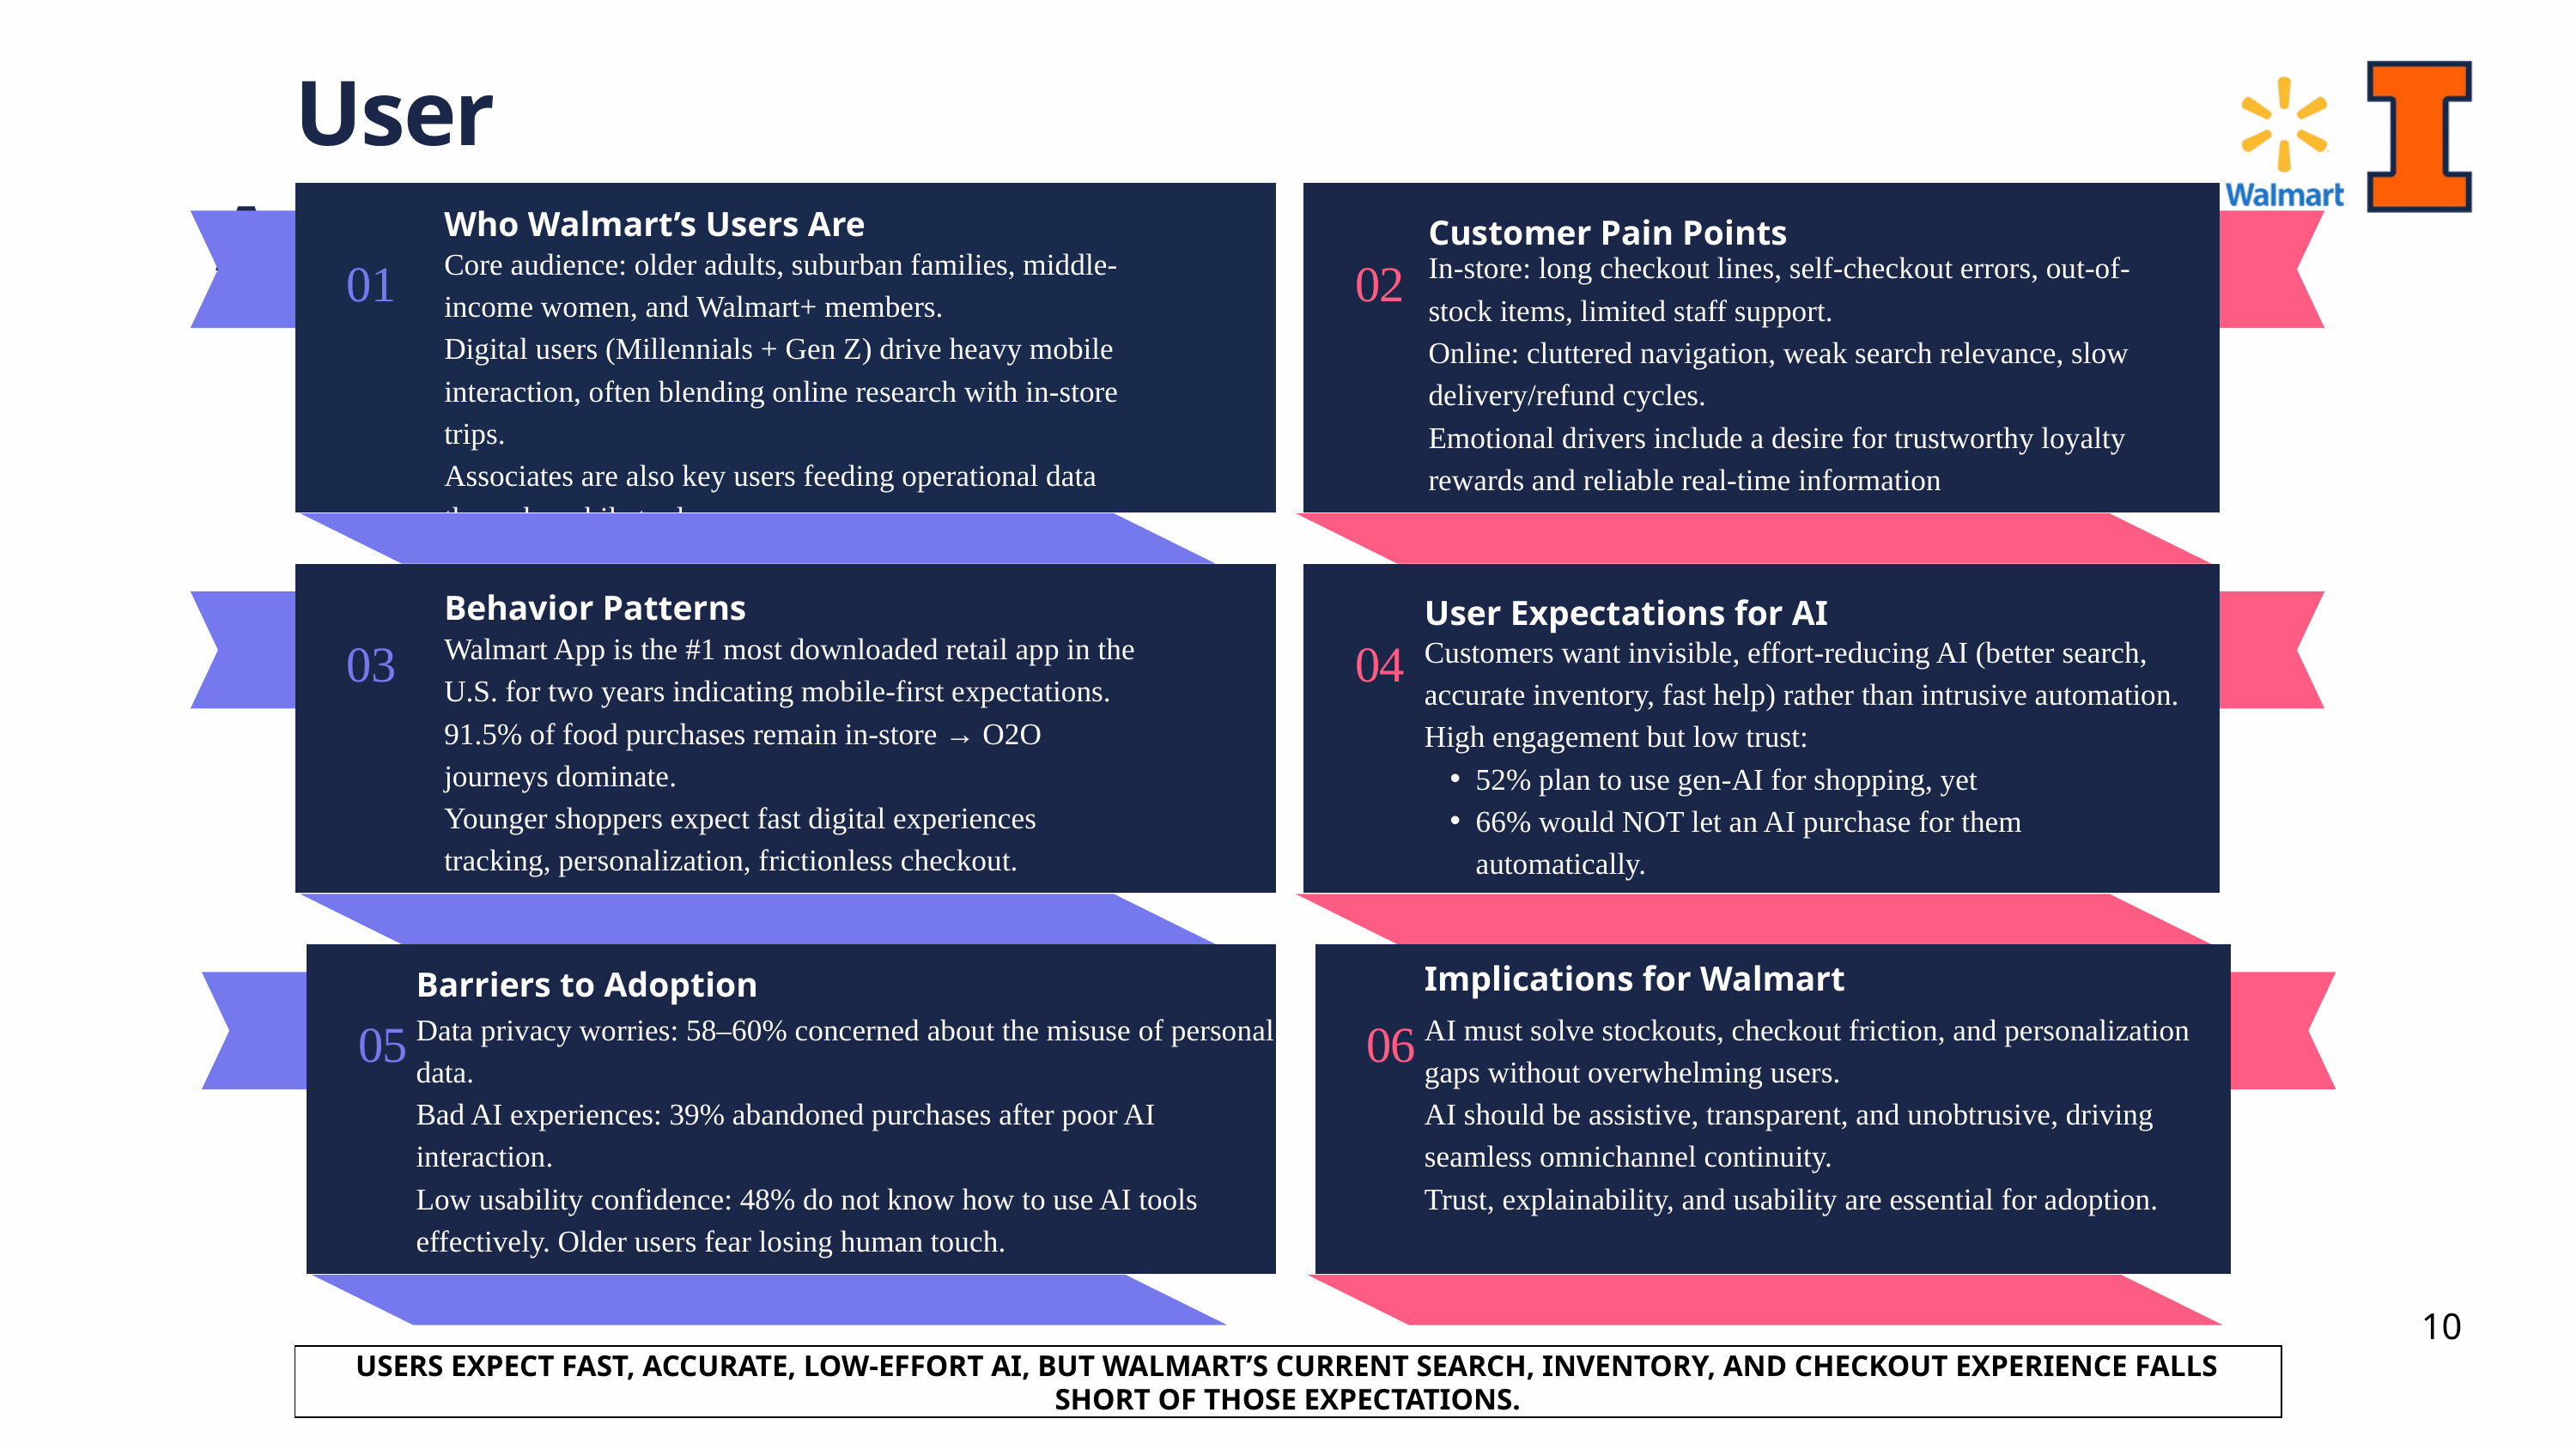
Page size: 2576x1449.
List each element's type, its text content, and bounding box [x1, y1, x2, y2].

text_box User Analysis [144, 38, 644, 289]
text_box 10 [2421, 1296, 2463, 1348]
text_box [2208, 57, 2496, 221]
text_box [295, 1345, 2281, 1418]
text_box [190, 182, 2336, 1325]
